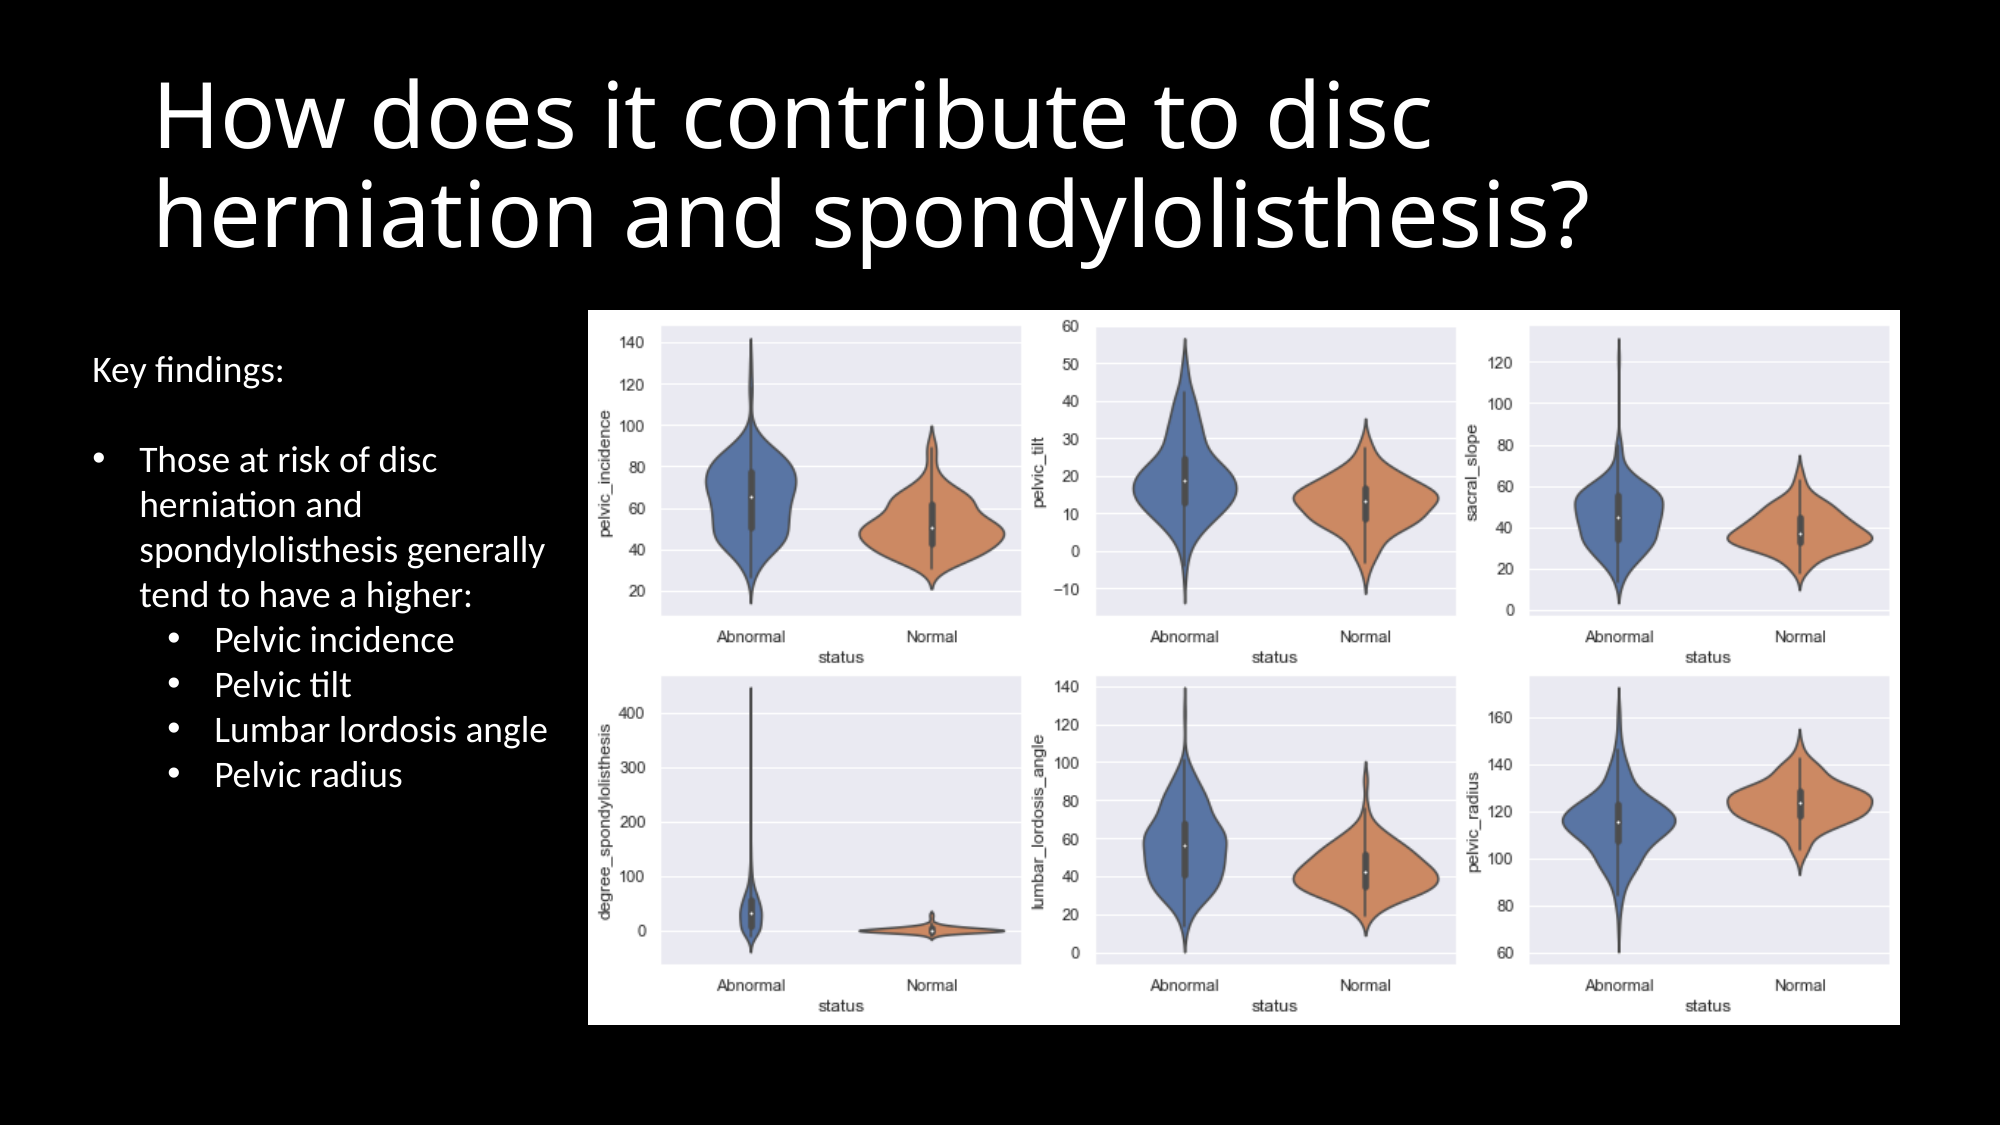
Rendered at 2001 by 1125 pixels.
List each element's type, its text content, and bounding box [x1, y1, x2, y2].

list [588, 310, 1900, 1025]
title How does it contribute to disc herniation and spondylolisthesis? [137, 59, 1863, 278]
text_box Key findings: Those at risk of disc herniation and spondylolisthesis generally tend to have a higher: Pelvic incidence Pelvic tilt Lumbar lordosis angle Pelvic radius [77, 337, 574, 802]
